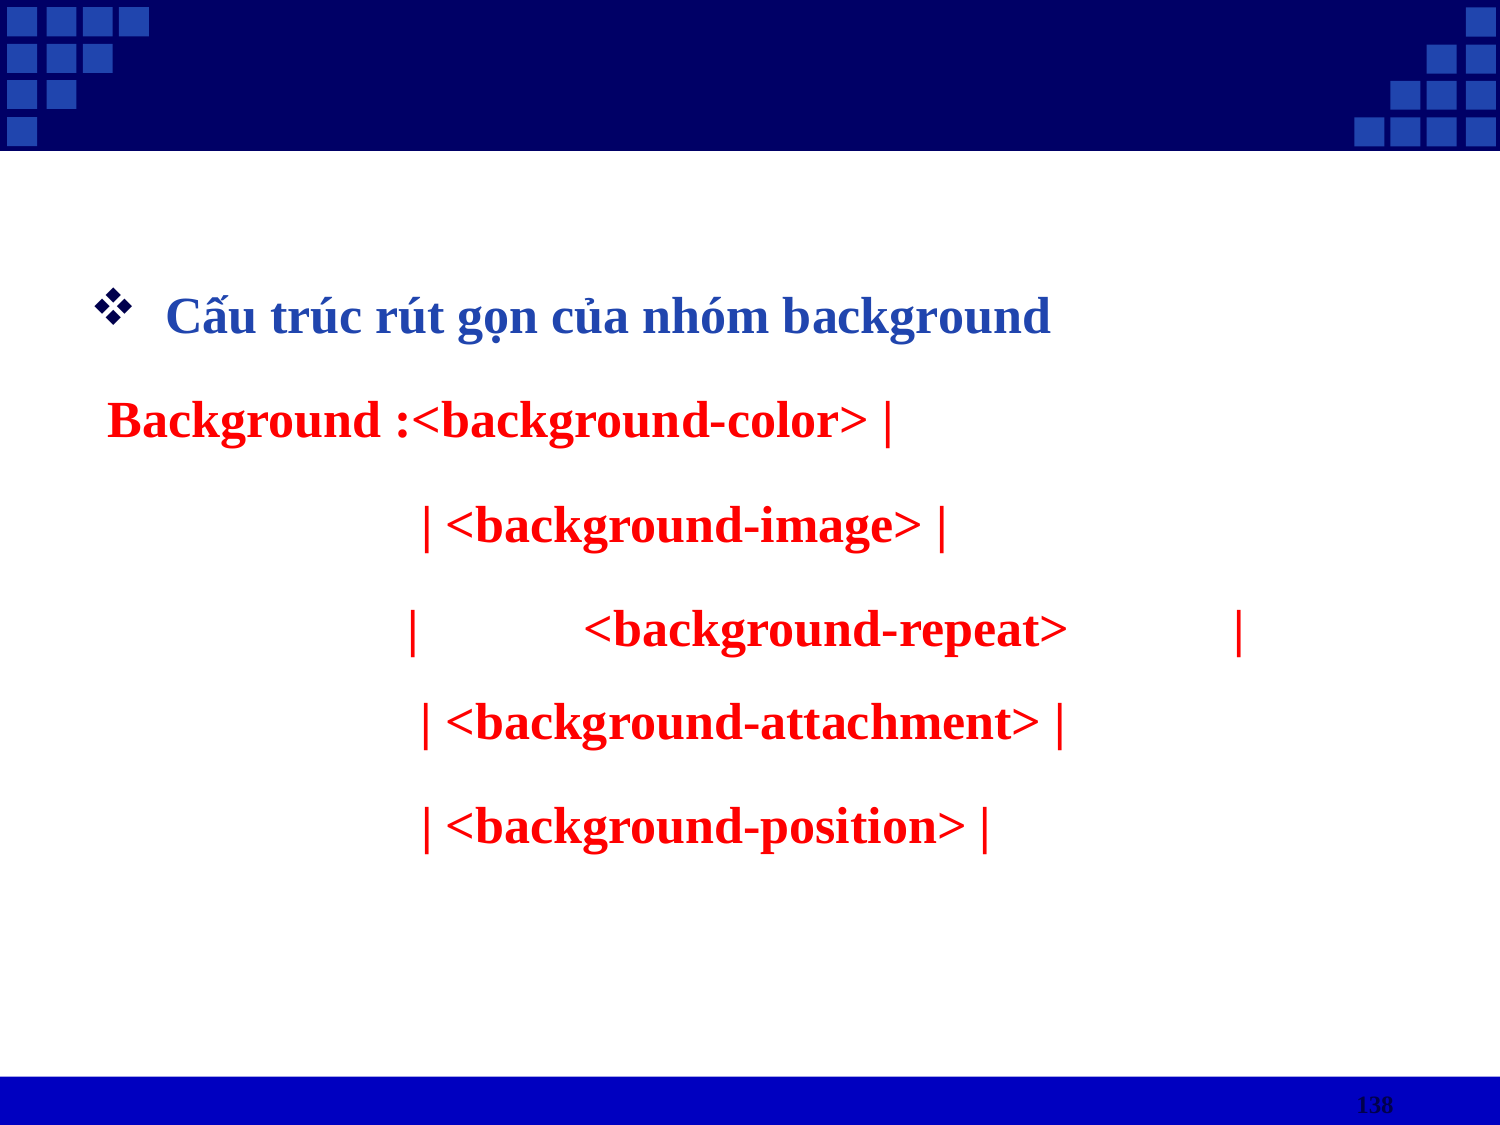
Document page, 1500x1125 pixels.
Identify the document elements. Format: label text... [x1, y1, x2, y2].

list Cấu trúc rút gọn của nhóm background Background :<background-color> | | <background-image> | | <background-repeat> | | <background-attachment> | | <background-position> | [75, 242, 1425, 896]
slide_number 138 [1324, 1080, 1426, 1125]
